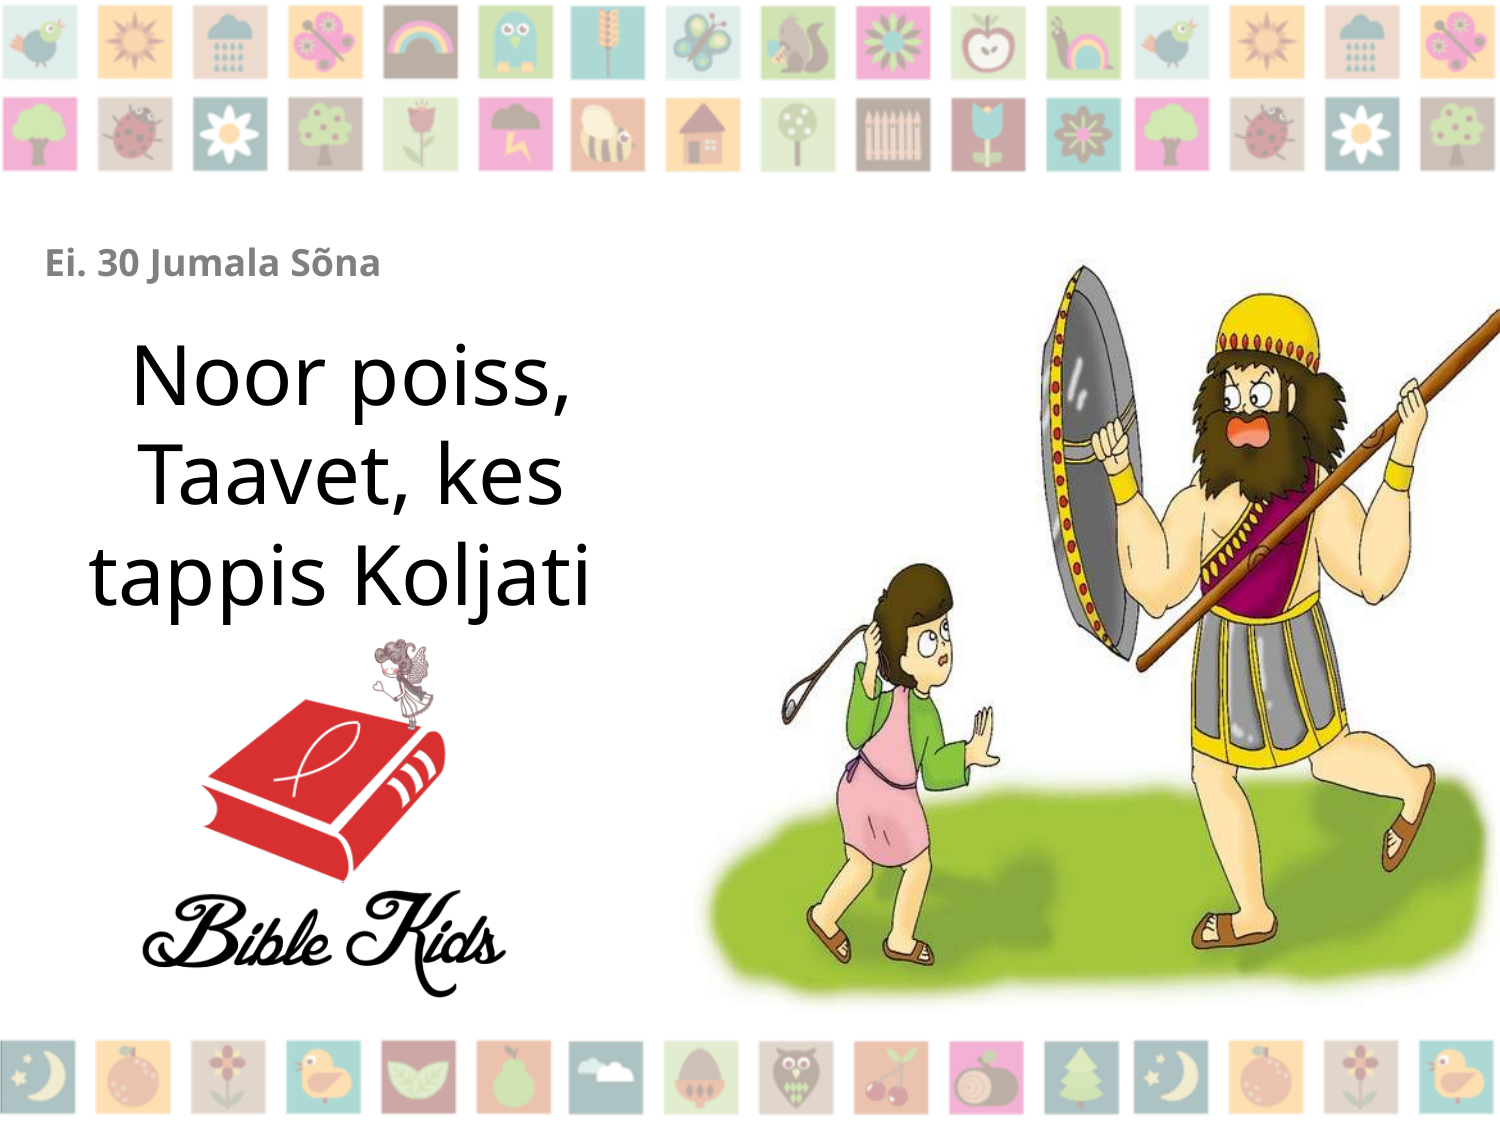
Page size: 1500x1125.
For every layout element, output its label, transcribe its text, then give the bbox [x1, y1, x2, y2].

text_box Noor poiss, Taavet, kes tappis Koljati [29, 314, 661, 730]
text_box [0, 1028, 1500, 1118]
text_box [0, 3, 1500, 181]
picture [117, 600, 544, 1027]
picture [666, 196, 1500, 1013]
text_box Ei. 30 Jumala Sõna [29, 231, 526, 292]
